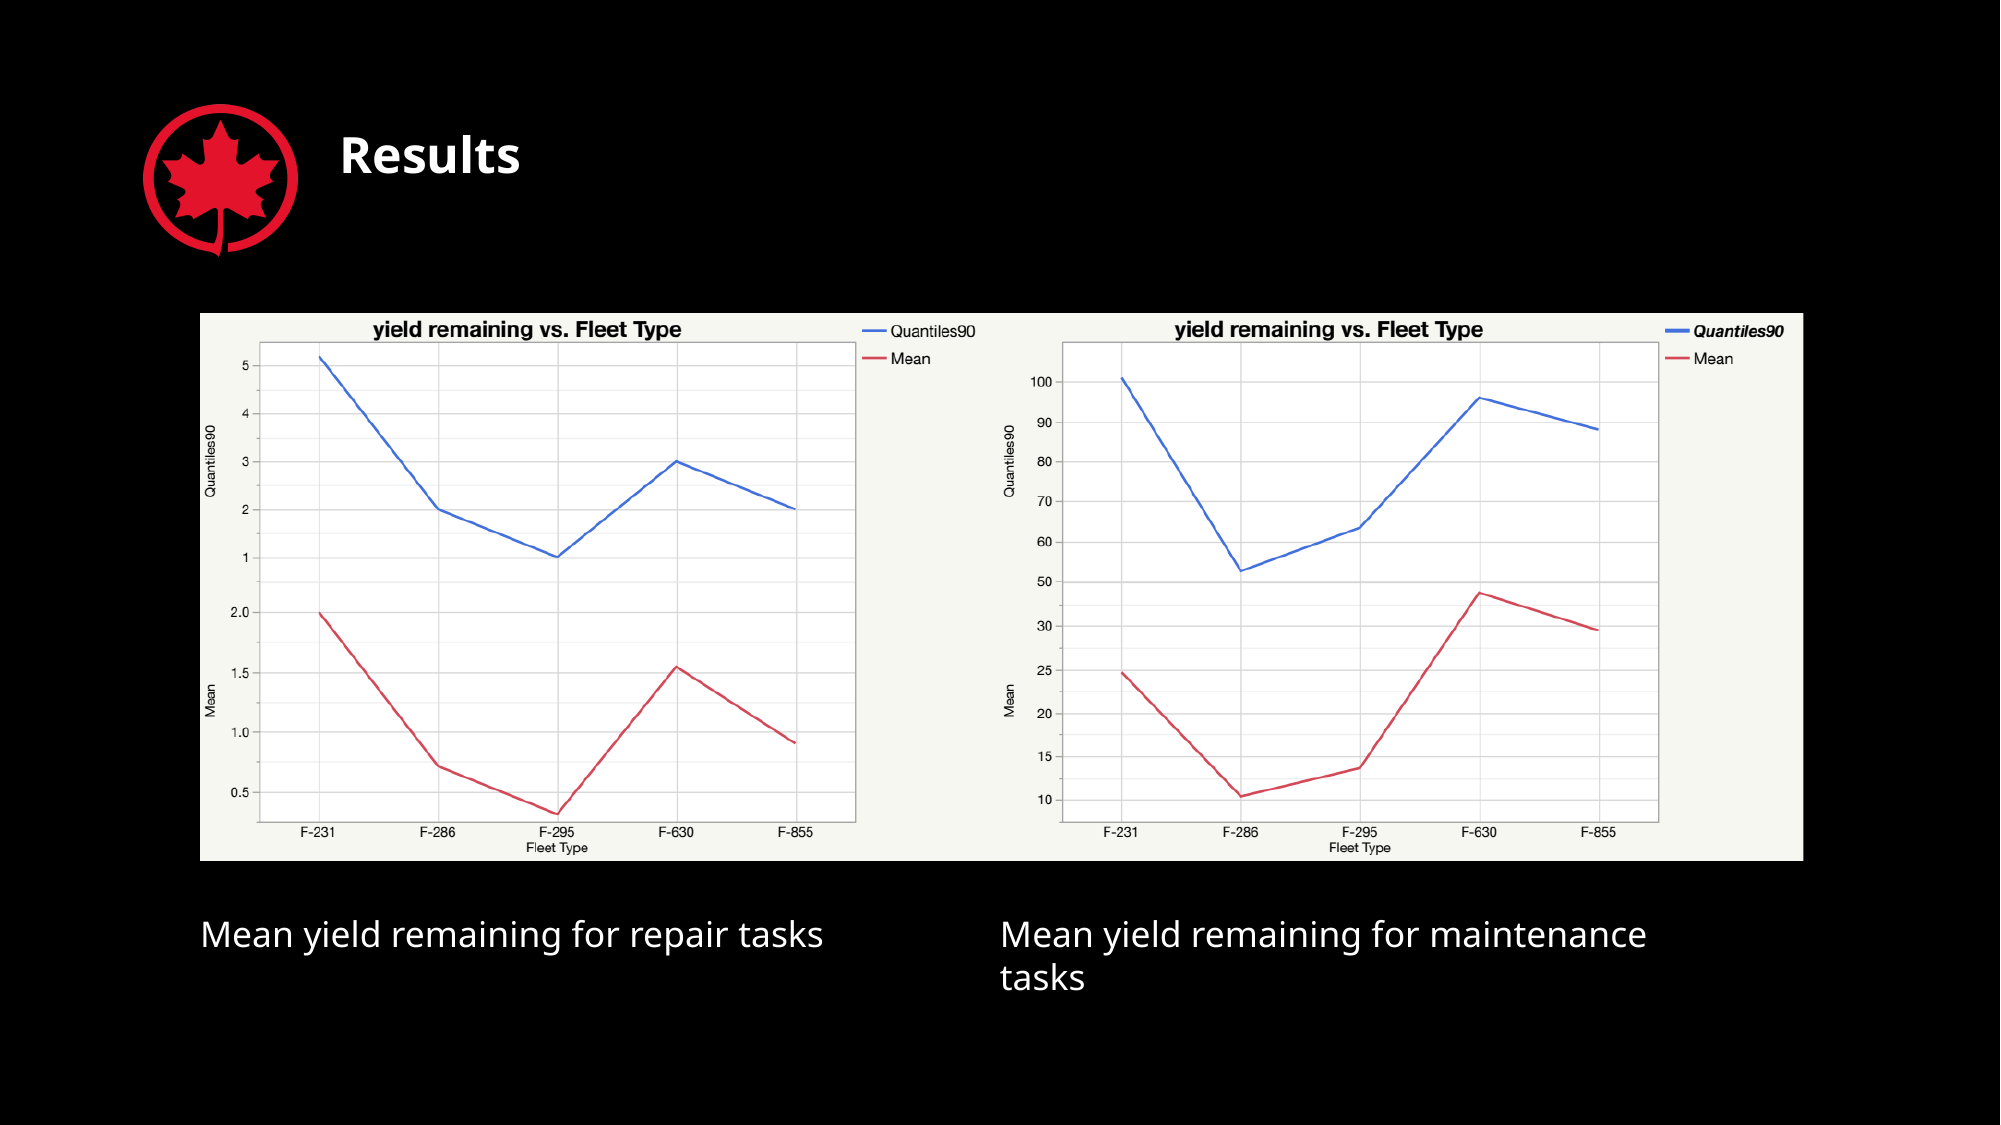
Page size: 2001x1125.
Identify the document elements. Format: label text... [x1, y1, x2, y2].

picture [200, 313, 1804, 861]
title Results [339, 125, 1913, 203]
picture [143, 104, 298, 257]
text_box Mean yield remaining for maintenance tasks [999, 912, 1733, 1000]
text_box Mean yield remaining for repair tasks [200, 912, 934, 1000]
